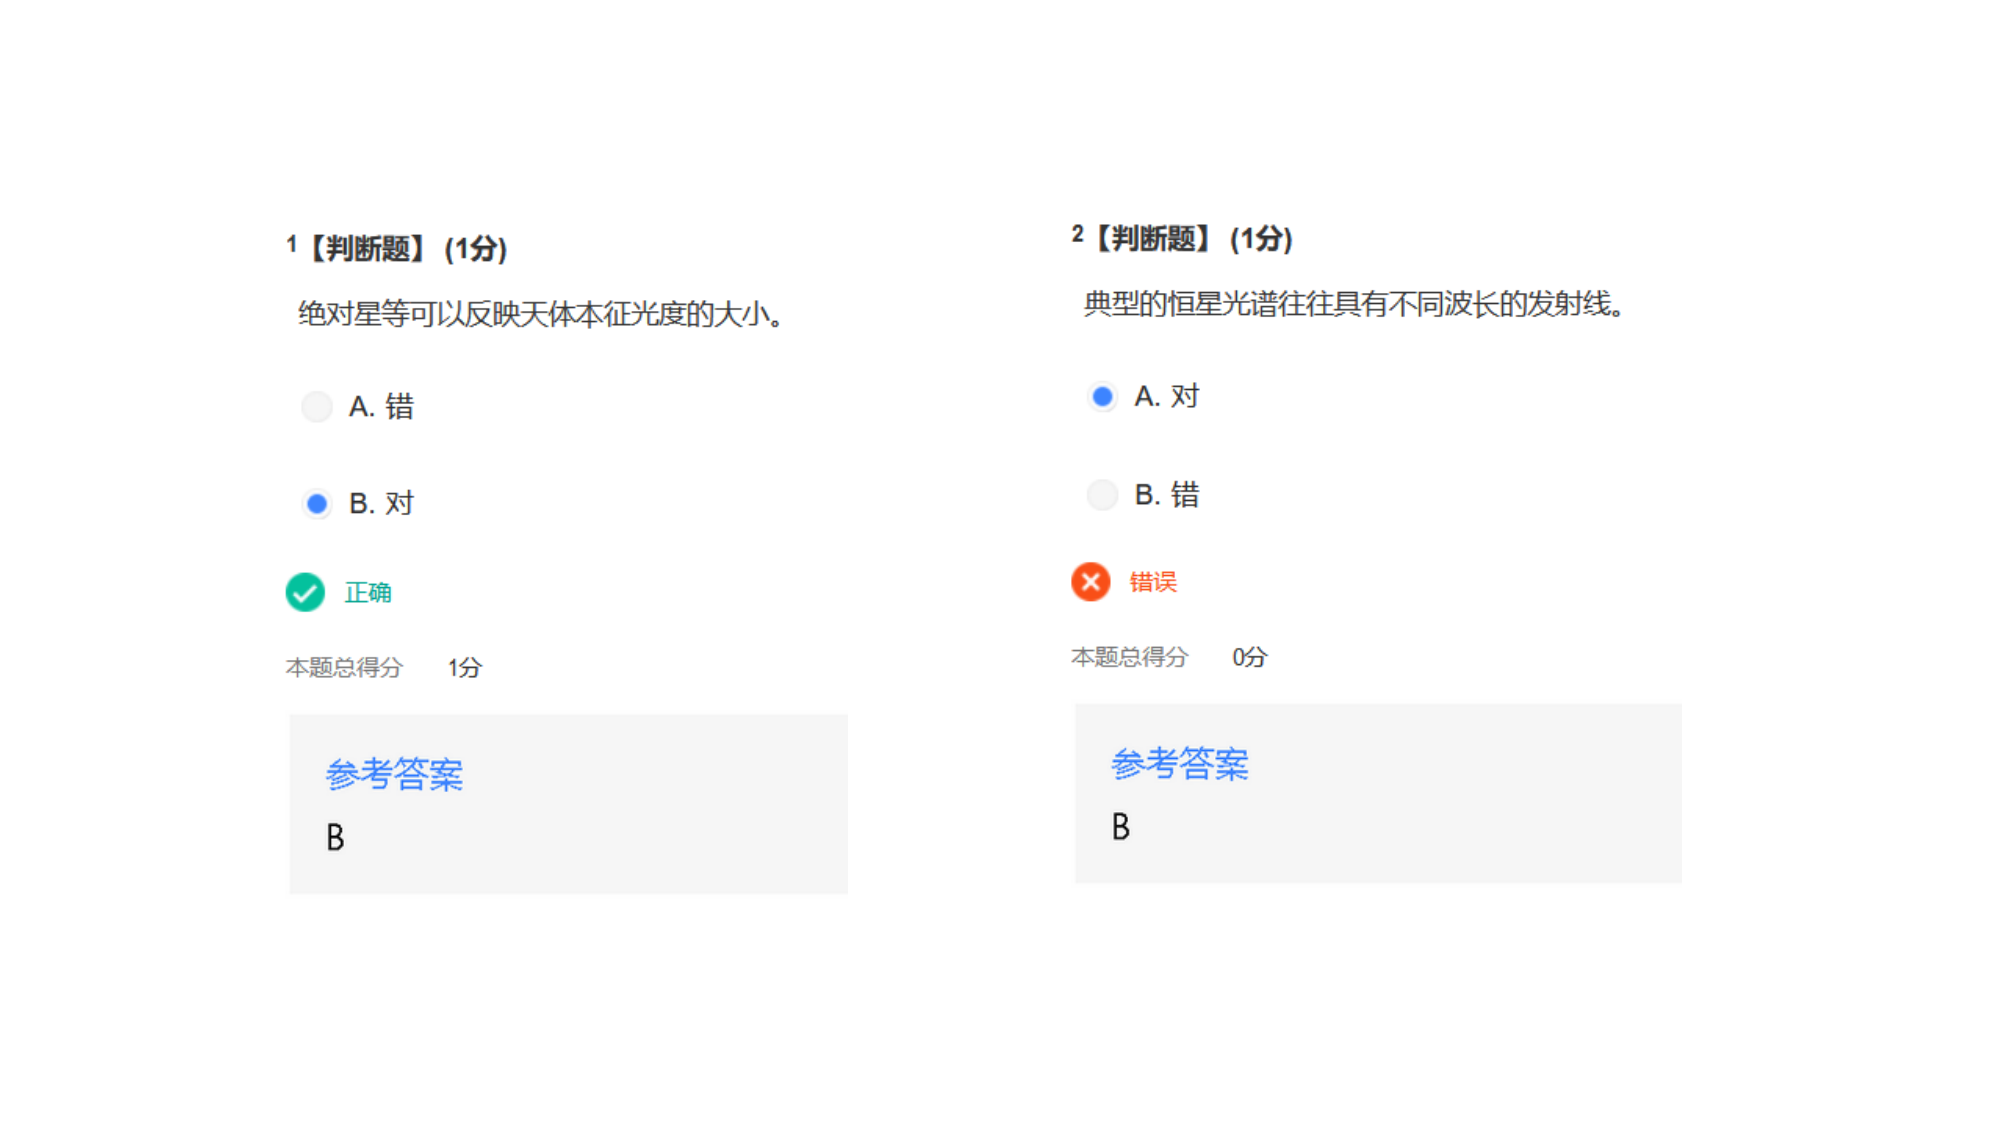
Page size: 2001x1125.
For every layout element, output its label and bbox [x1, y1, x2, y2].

picture [272, 224, 848, 900]
picture [1056, 217, 1682, 908]
